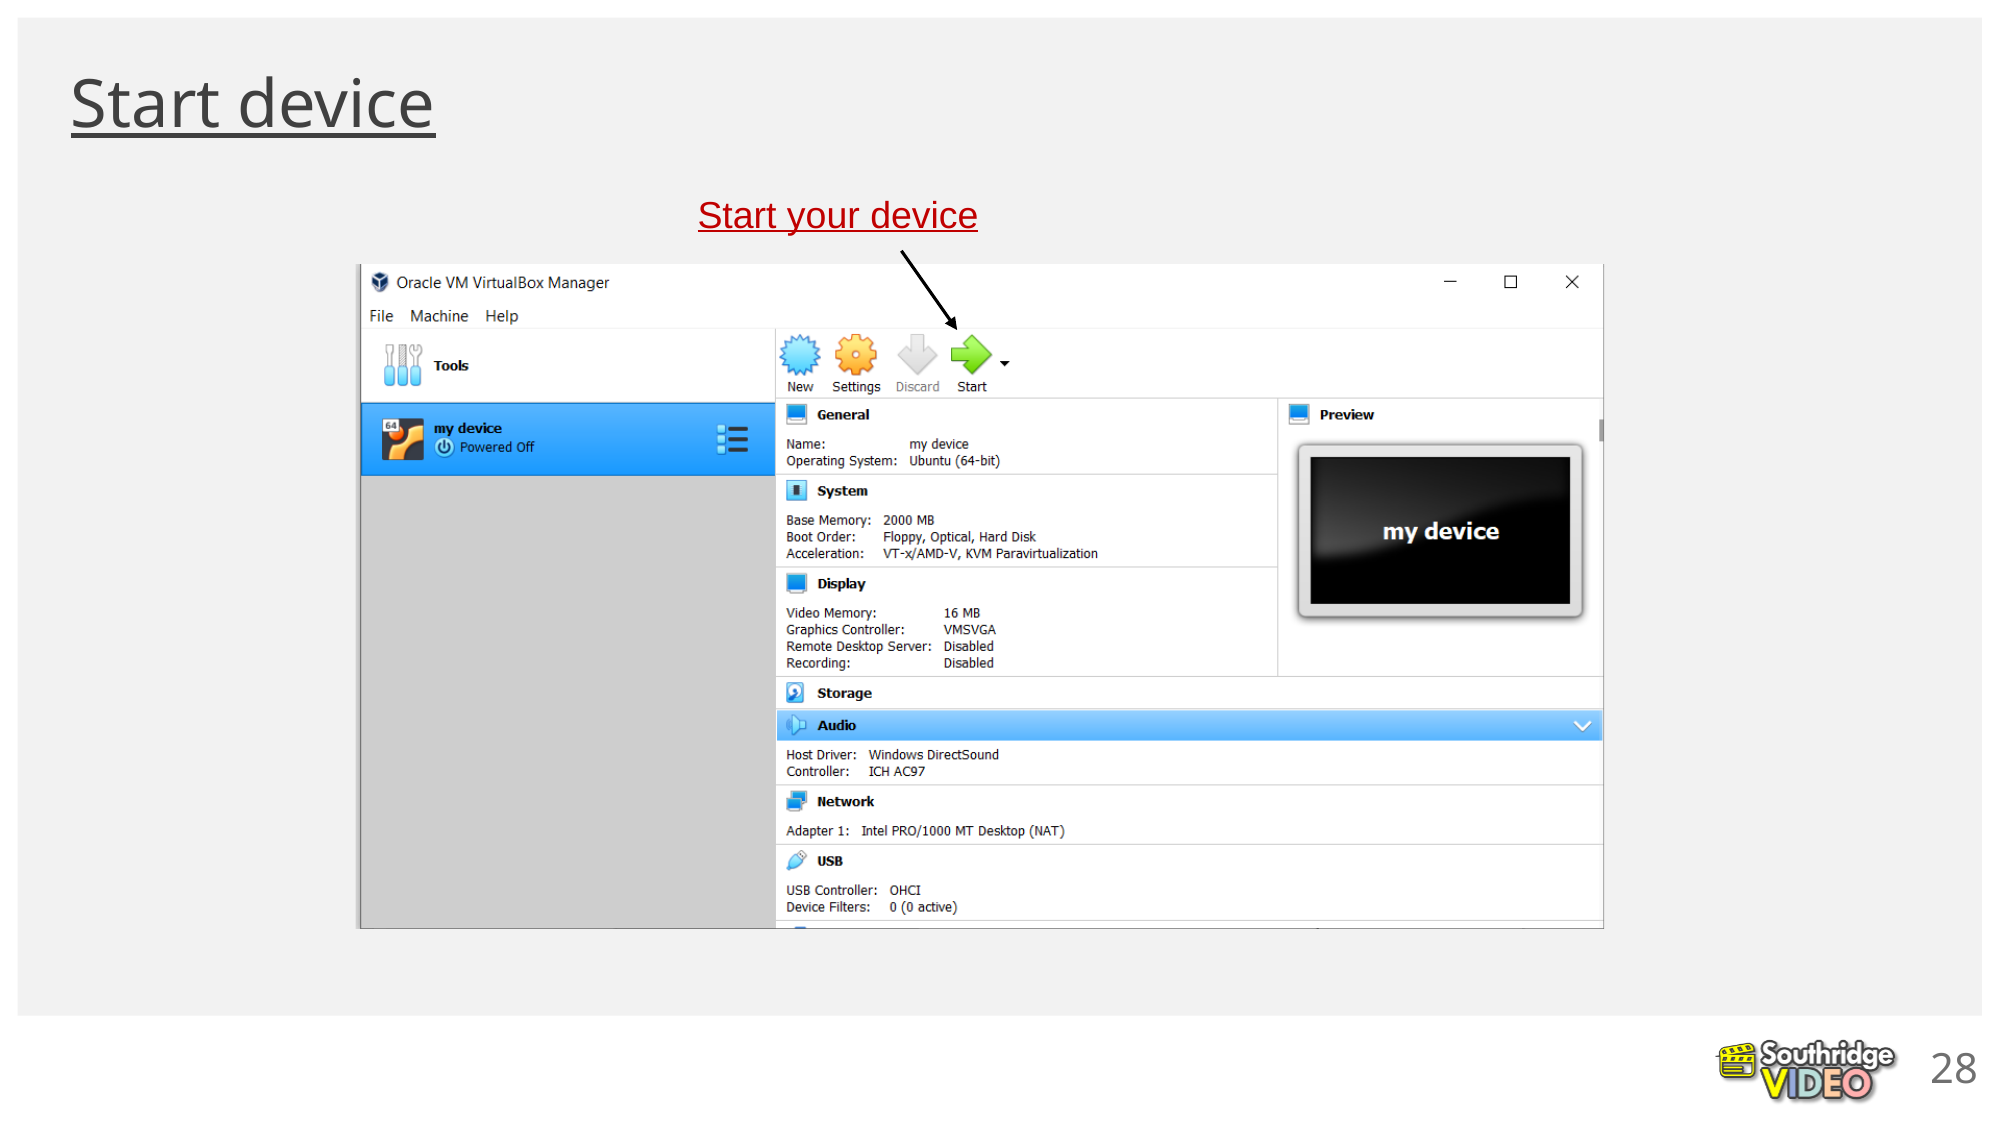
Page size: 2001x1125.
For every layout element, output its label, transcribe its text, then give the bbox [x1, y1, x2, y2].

title Start device [70, 70, 1932, 142]
slide_number 28 [1917, 1024, 1979, 1116]
picture [1713, 1022, 1912, 1125]
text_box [901, 250, 958, 330]
text_box Start your device [682, 183, 1066, 244]
picture [355, 264, 1605, 929]
